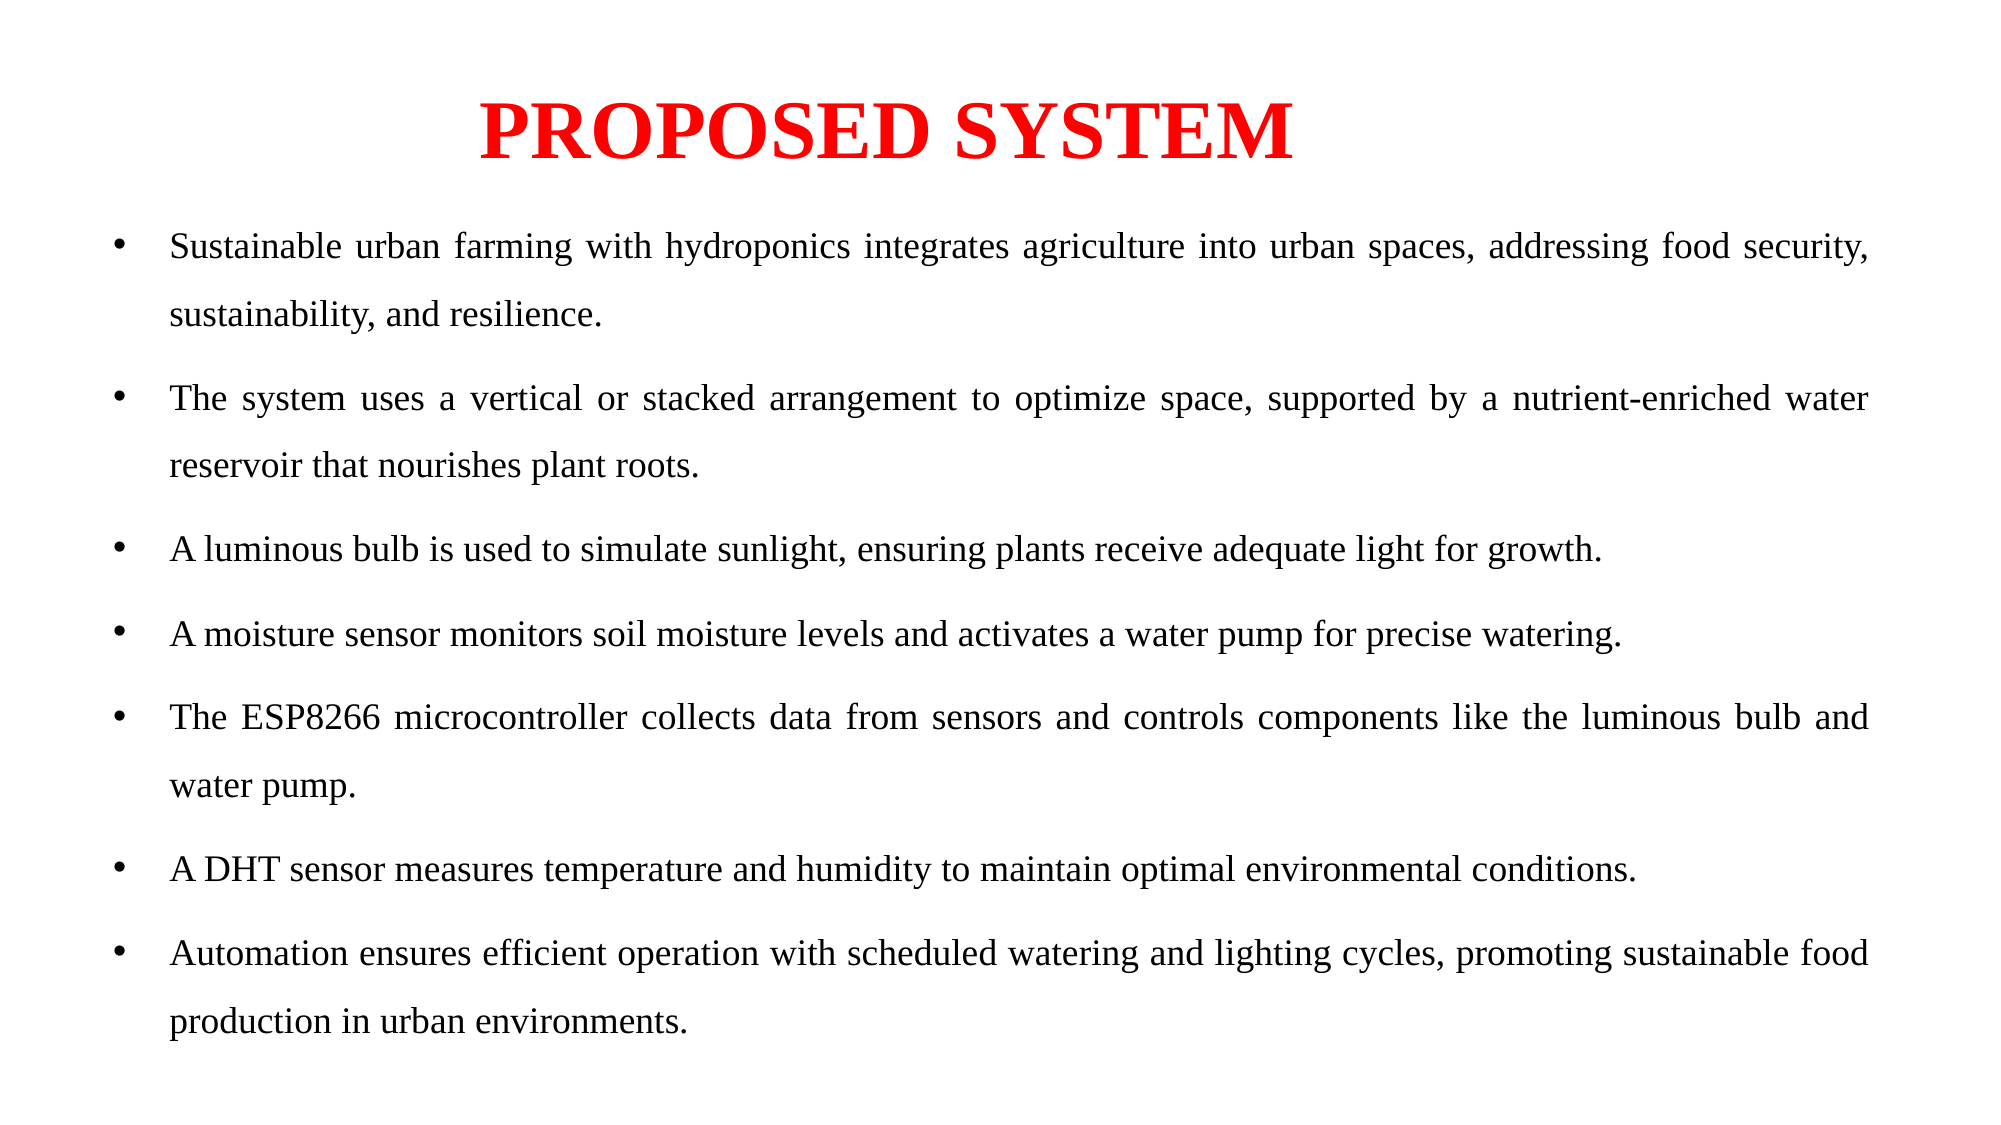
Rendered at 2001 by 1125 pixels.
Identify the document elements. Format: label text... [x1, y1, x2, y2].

title PROPOSED SYSTEM [334, 75, 1713, 177]
list Sustainable urban farming with hydroponics integrates agriculture into urban spaces, addressing food security, sustainability, and resilience. The system uses a vertical or stacked arrangement to optimize space, supported by a nutrient-enriched water reservoir that nourishes plant roots. A luminous bulb is used to simulate sunlight, ensuring plants receive adequate light for growth. A moisture sensor monitors soil moisture levels and activates a water pump for precise watering. The ESP8266 microcontroller collects data from sensors and controls components like the luminous bulb and water pump. A DHT sensor measures temperature and humidity to maintain optimal environmental conditions. Automation ensures efficient operation with scheduled watering and lighting cycles, promoting sustainable food production in urban environments. [113, 198, 1872, 1083]
